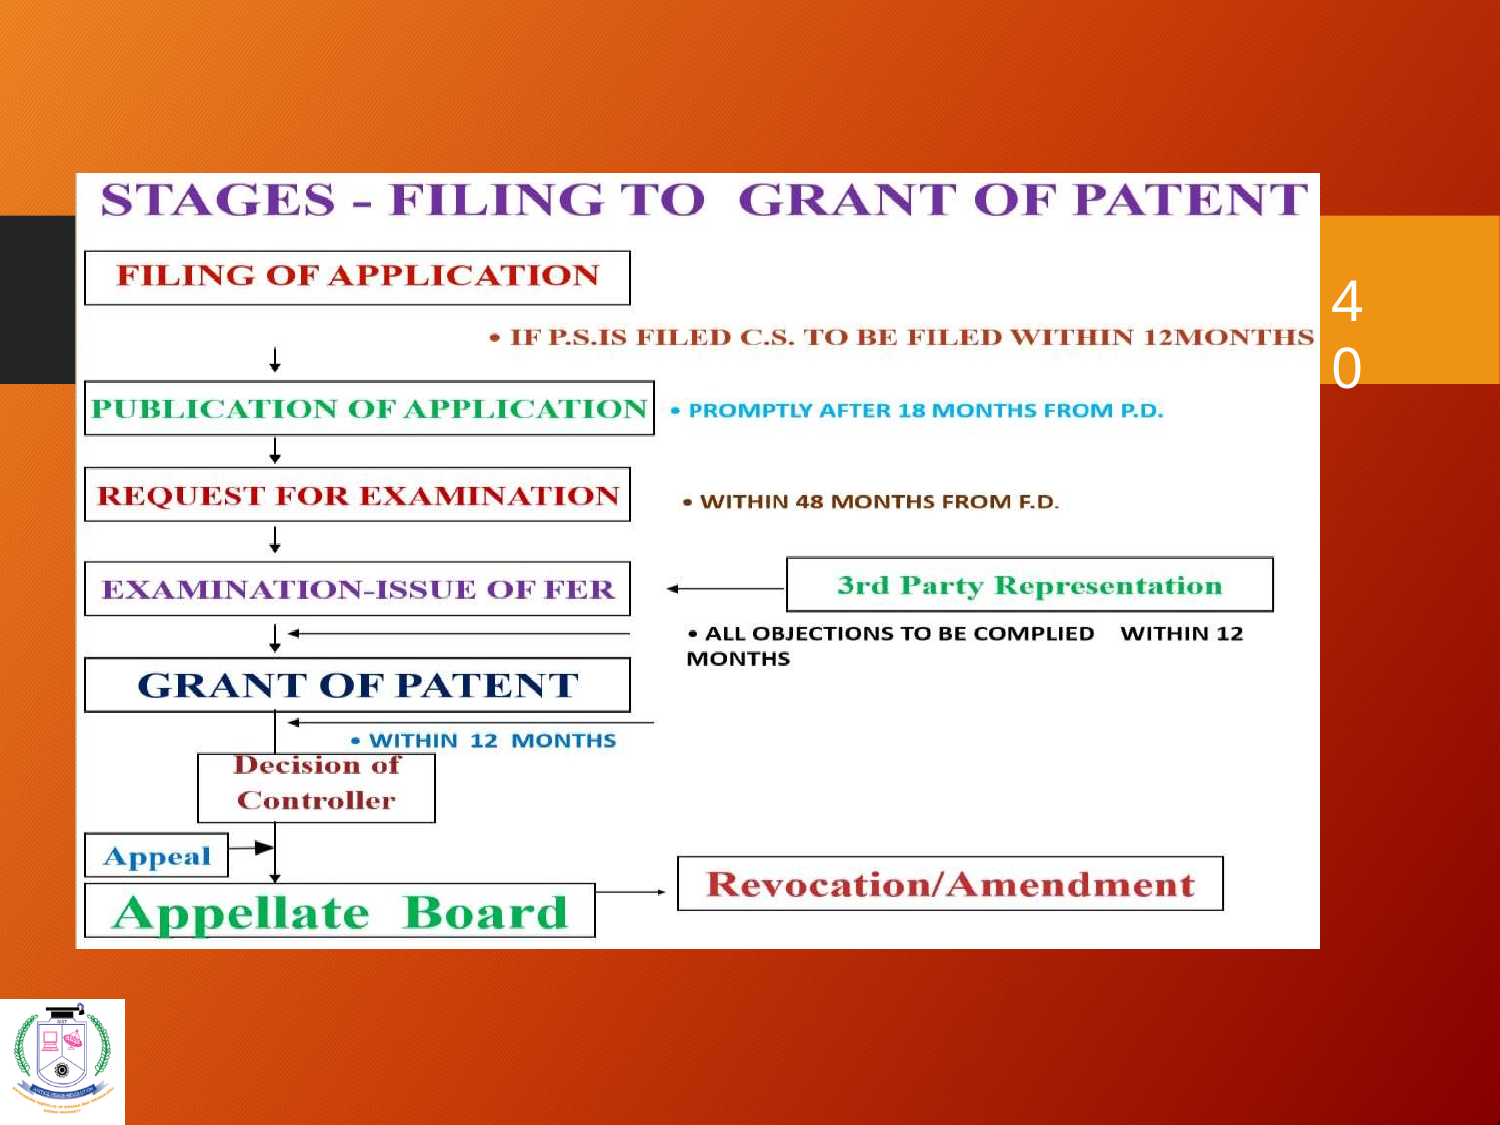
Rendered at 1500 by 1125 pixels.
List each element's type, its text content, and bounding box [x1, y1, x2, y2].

text_box [1320, 215, 1500, 384]
text_box 40 [1329, 263, 1392, 400]
text_box [75, 173, 1320, 949]
picture [0, 384, 1500, 1125]
text_box [0, 215, 75, 384]
picture [0, 0, 1500, 215]
